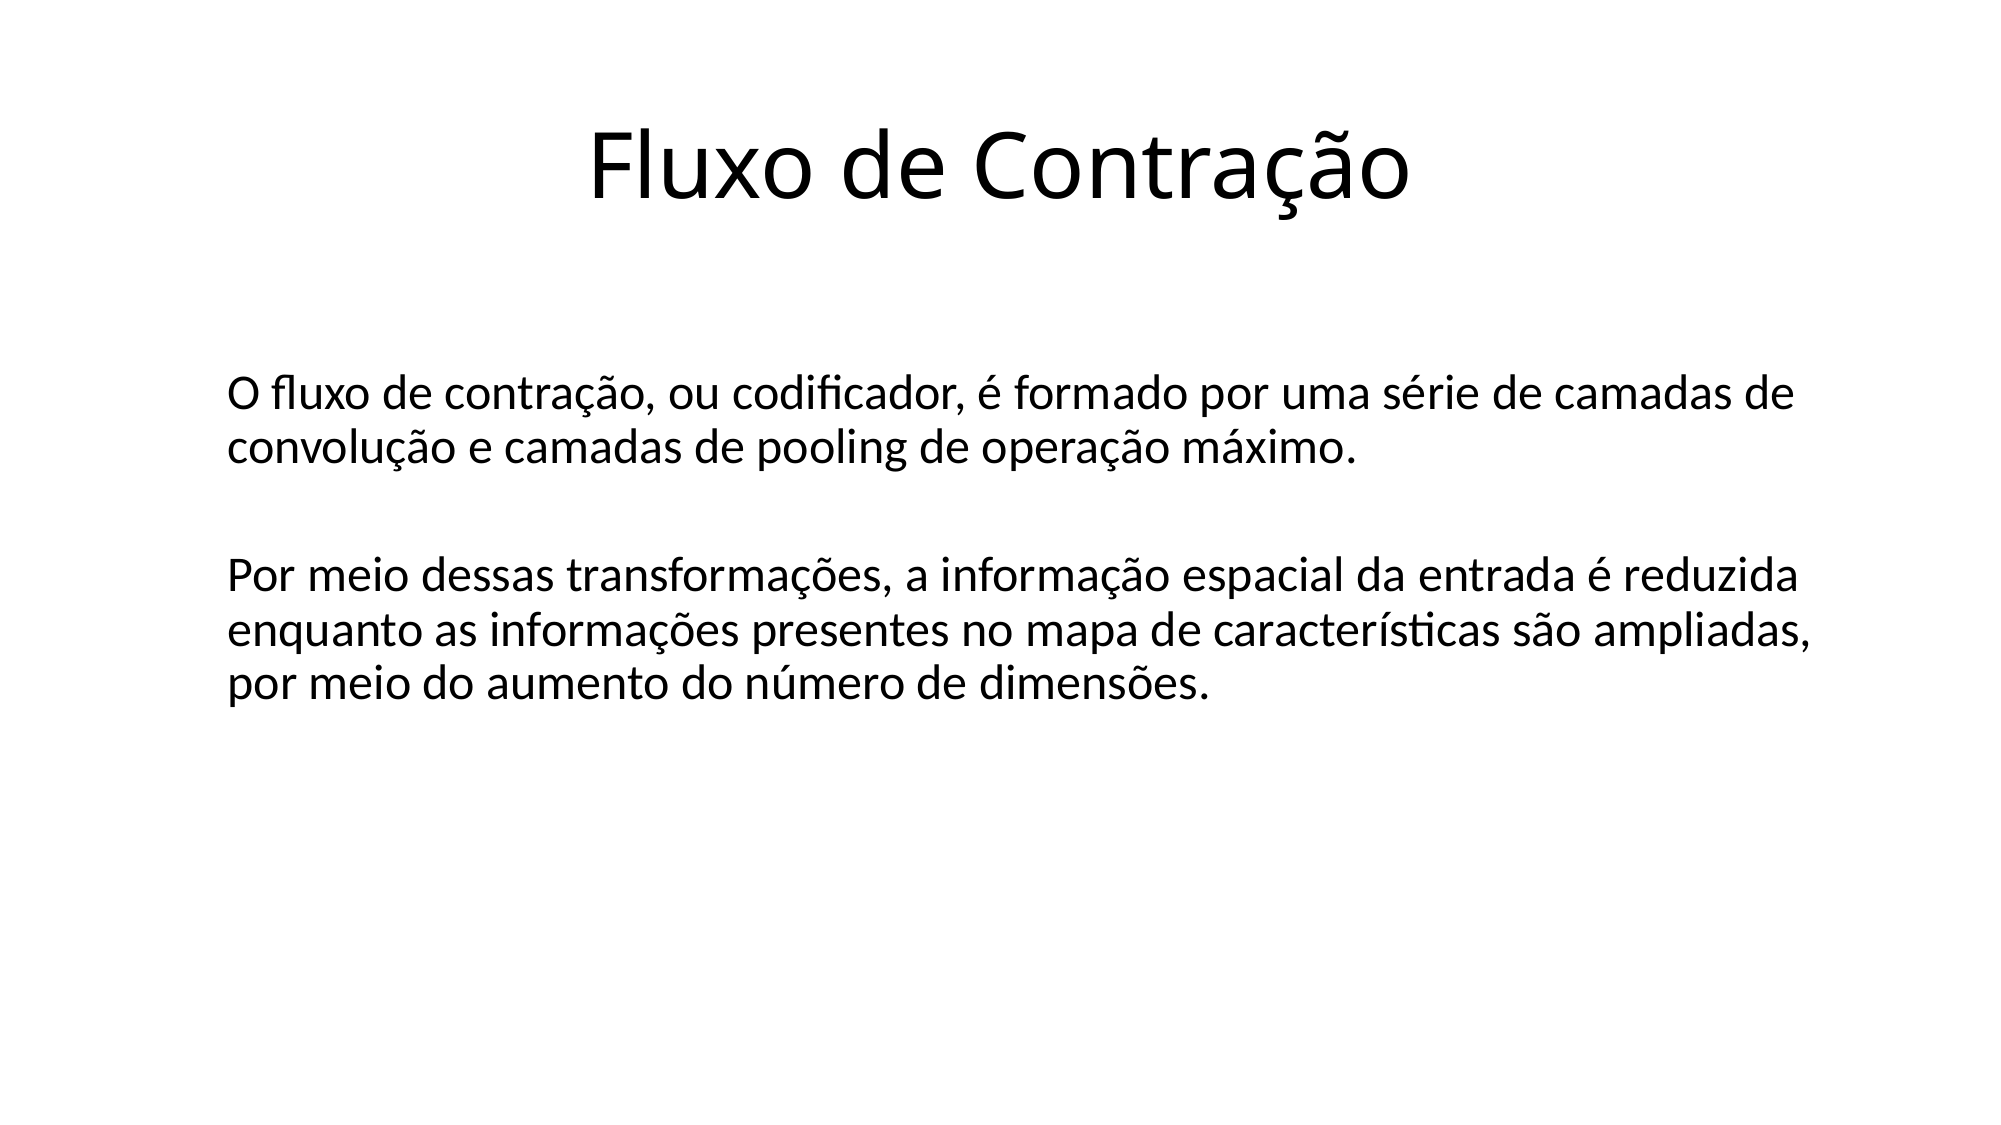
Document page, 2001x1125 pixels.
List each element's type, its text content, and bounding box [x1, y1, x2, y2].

list O fluxo de contração, ou codificador, é formado por uma série de camadas de convolução e camadas de pooling de operação máximo. Por meio dessas transformações, a informação espacial da entrada é reduzida enquanto as informações presentes no mapa de características são ampliadas, por meio do aumento do número de dimensões. [137, 358, 1863, 1073]
title Fluxo de Contração [137, 59, 1863, 278]
